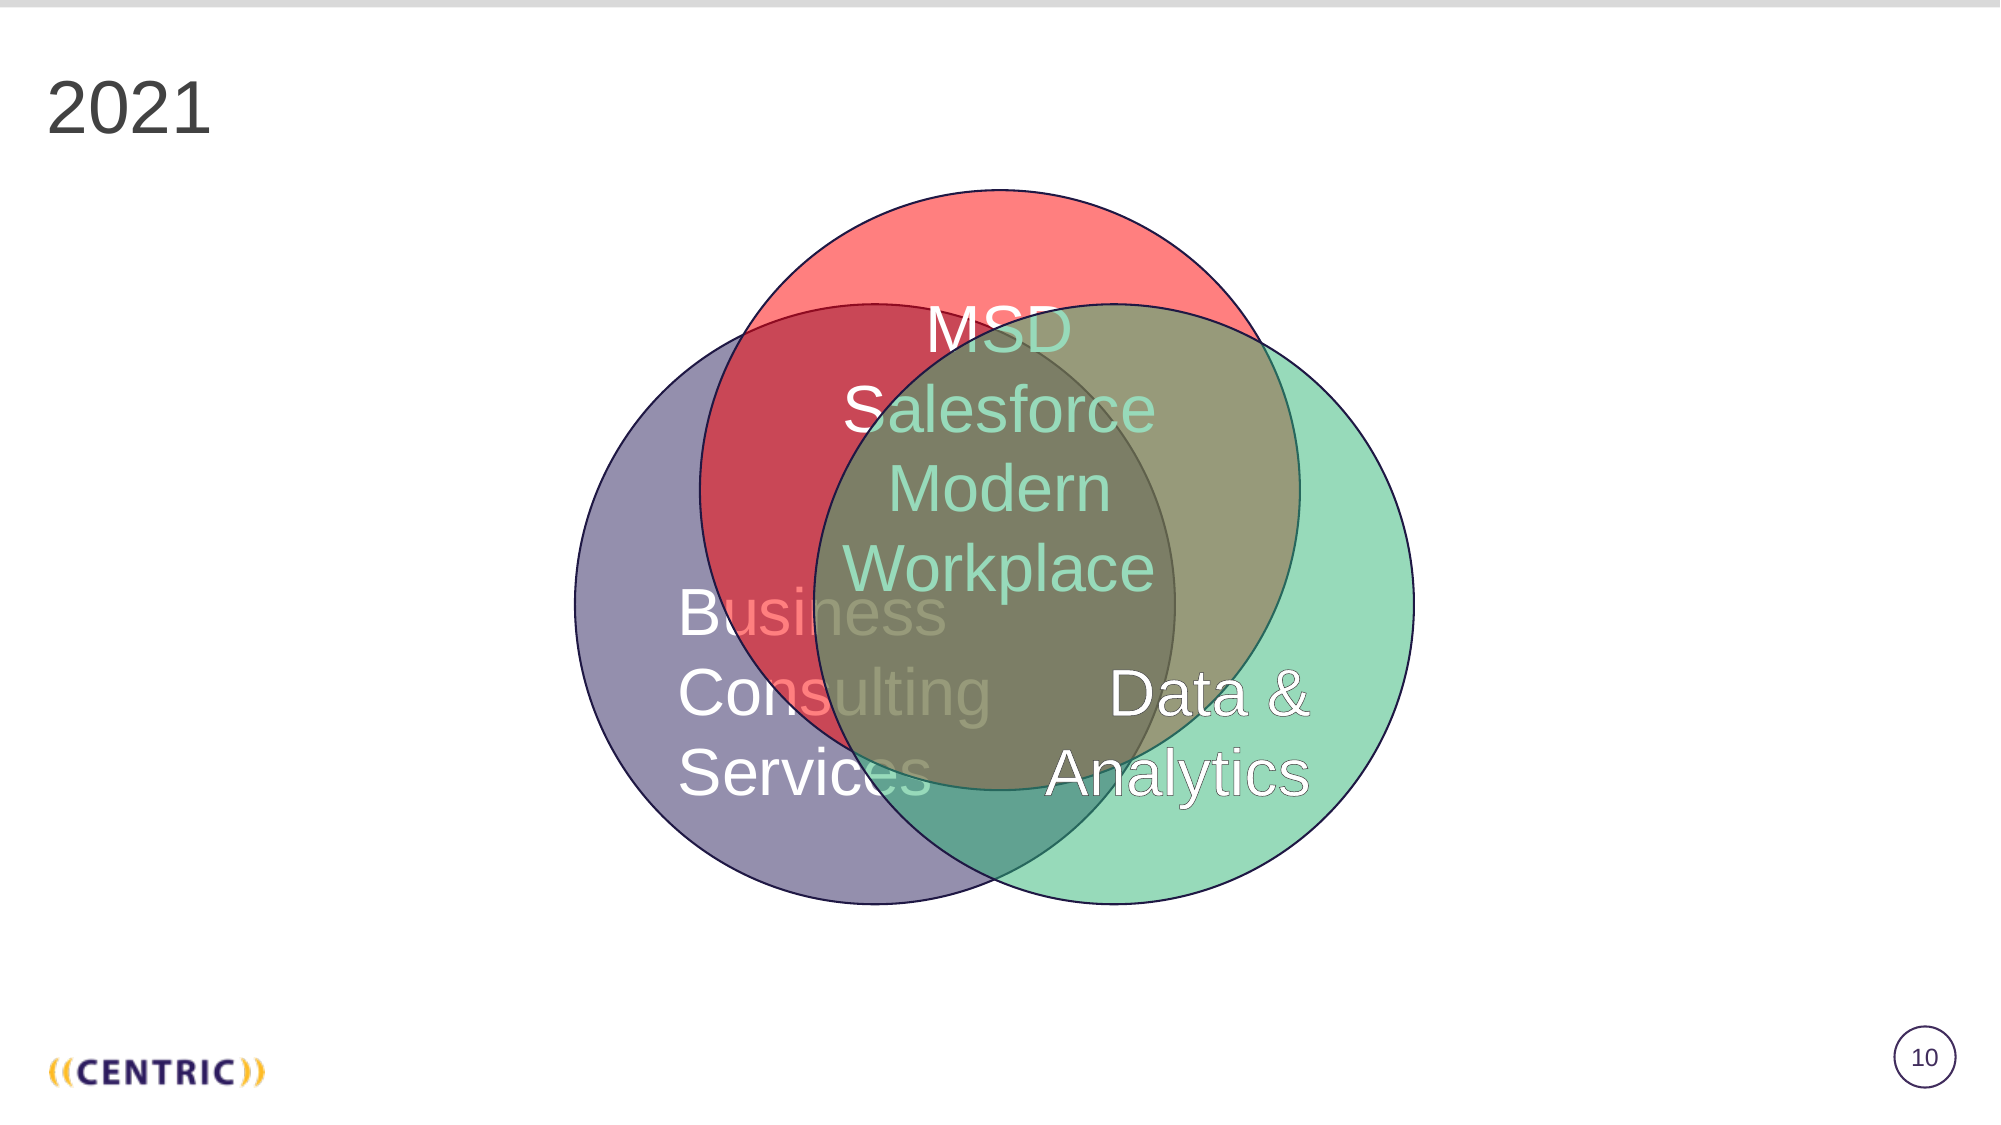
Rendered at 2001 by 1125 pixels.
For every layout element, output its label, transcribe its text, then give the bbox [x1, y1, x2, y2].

text_box Business Consulting Services [573, 334, 994, 906]
text_box MSD Salesforce Modern Workplace [698, 189, 1262, 752]
text_box 2021 [31, 51, 229, 157]
picture [49, 1057, 265, 1088]
text_box Data & Analytics [812, 303, 1415, 906]
